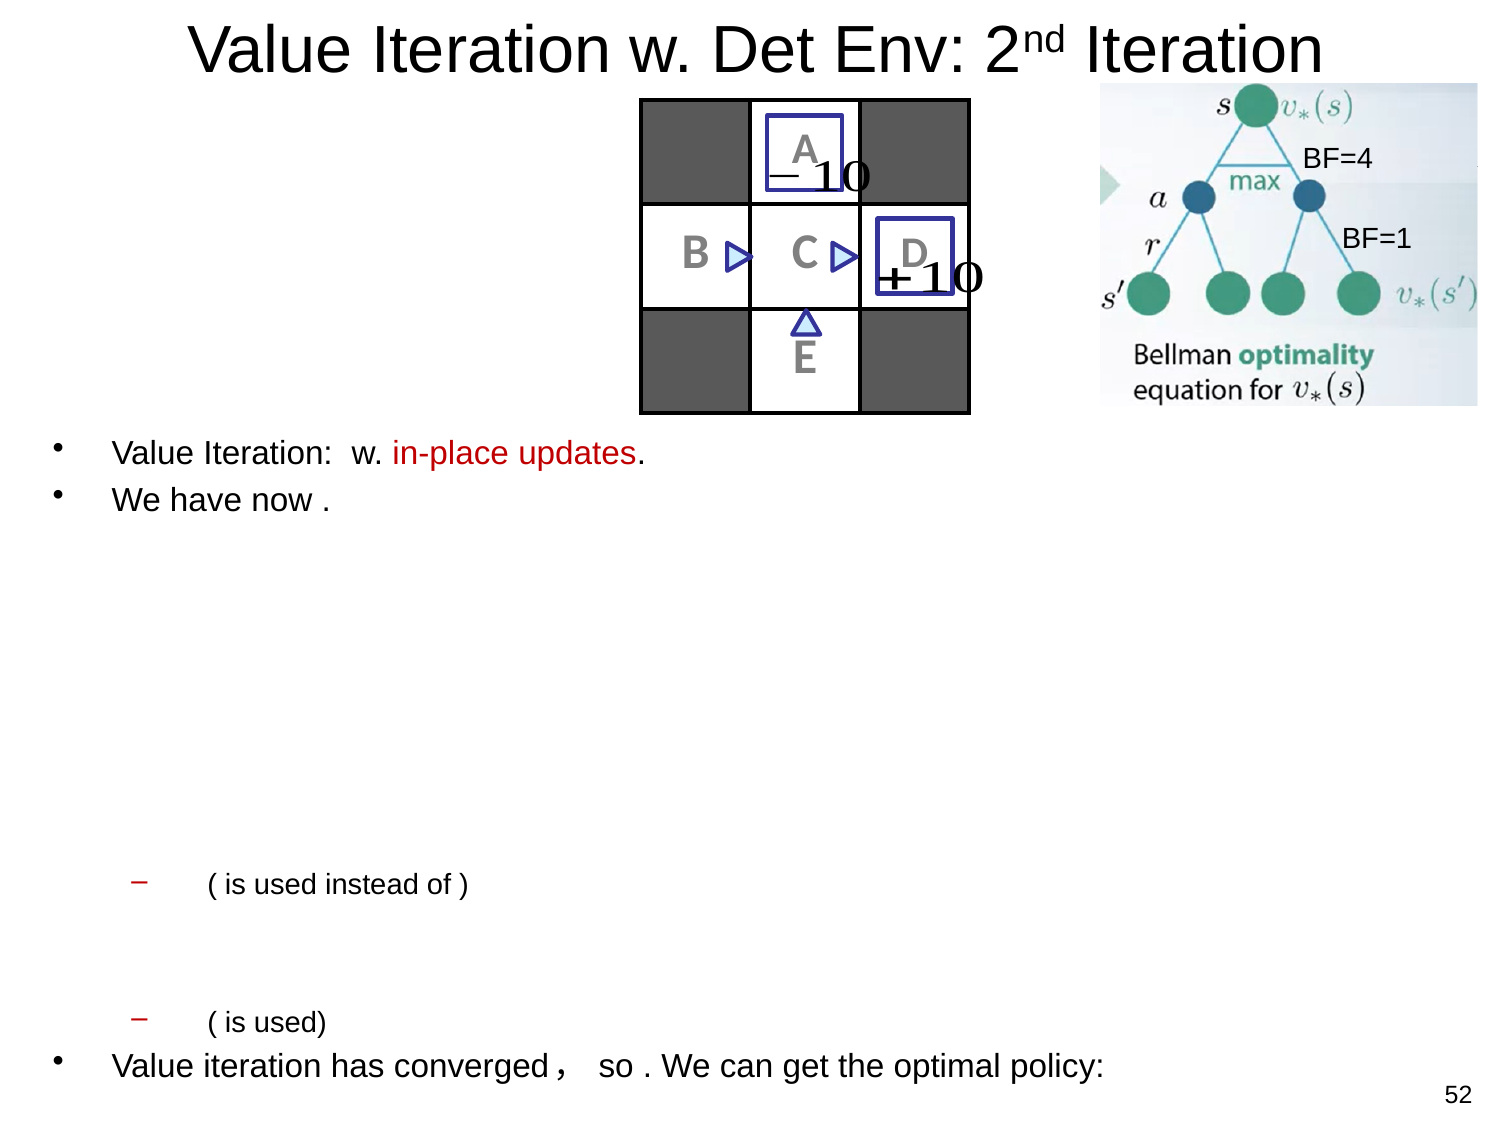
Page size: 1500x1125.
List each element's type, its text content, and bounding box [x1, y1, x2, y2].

text_box [790, 308, 823, 337]
picture [1099, 81, 1478, 407]
slide_number 52 [1137, 1070, 1488, 1112]
text_box [725, 240, 754, 273]
text_box [875, 216, 955, 296]
table_cell D [862, 206, 967, 307]
title Value Iteration w. Det Env: 2nd Iteration [37, 0, 1476, 118]
table_cell B [643, 206, 748, 307]
table_header [643, 102, 748, 202]
table_cell C [752, 206, 858, 307]
text_box [830, 240, 859, 273]
table_cell [862, 311, 967, 411]
table_cell [643, 311, 748, 411]
table_header [862, 102, 967, 202]
text_box [765, 113, 844, 192]
table_header A [752, 102, 858, 202]
table_cell E [752, 311, 858, 411]
